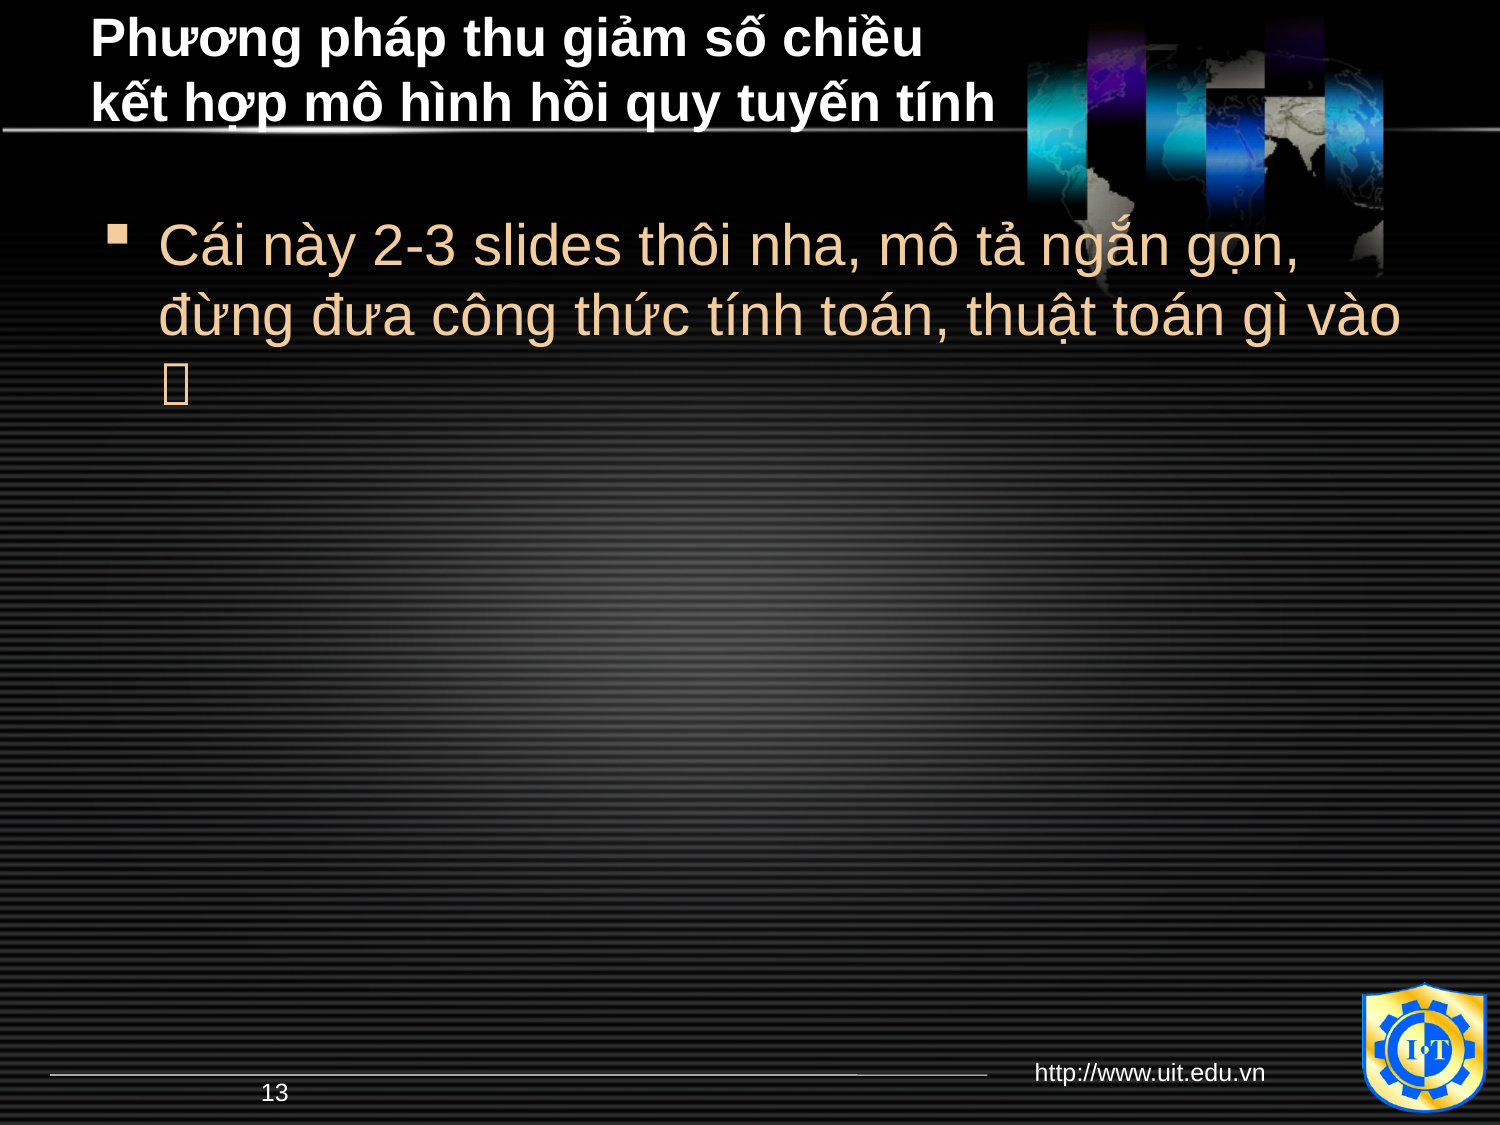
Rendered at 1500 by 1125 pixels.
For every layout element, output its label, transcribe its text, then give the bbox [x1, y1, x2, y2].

title Phương pháp thu giảm số chiều kết hợp mô hình hồi quy tuyến tính [75, 62, 1269, 138]
footer http://www.uit.edu.vn [987, 1049, 1282, 1100]
list Cái này 2-3 slides thôi nha, mô tả ngắn gọn, đừng đưa công thức tính toán, thuật toán gì vào  [87, 200, 1425, 1050]
picture [0, 0, 1500, 1125]
slide_number 13 [245, 1068, 459, 1109]
